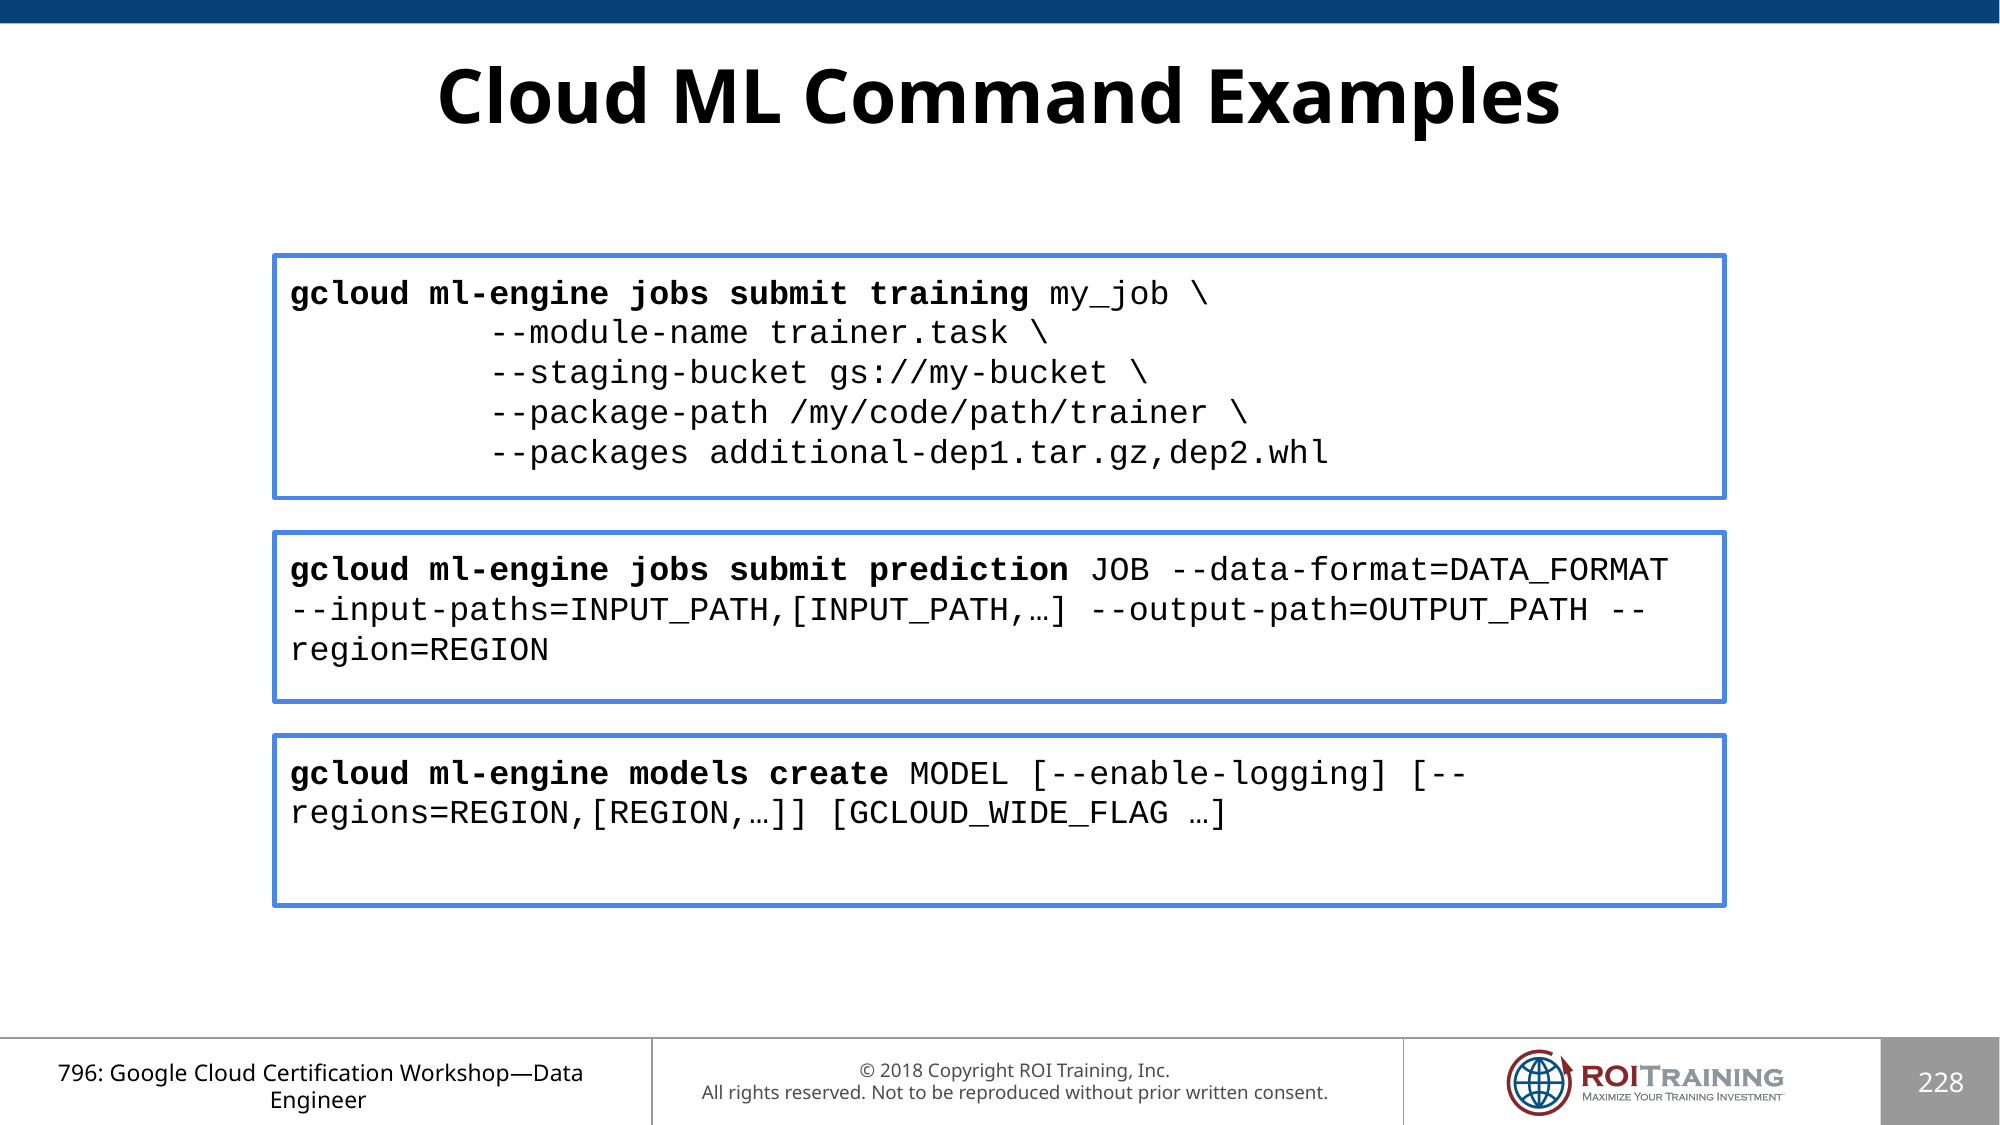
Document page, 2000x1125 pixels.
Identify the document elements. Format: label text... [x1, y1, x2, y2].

picture [1498, 1048, 1789, 1117]
text_box gcloud ml-engine jobs submit training my_job \ --module-name trainer.task \ --staging-bucket gs://my-bucket \ --package-path /my/code/path/trainer \ --packages additional-dep1.tar.gz,dep2.whl [274, 255, 1725, 499]
text_box gcloud ml-engine models create MODEL [--enable-logging] [--regions=REGION,[REGION,…]] [GCLOUD_WIDE_FLAG …] [274, 735, 1725, 906]
title Cloud ML Command Examples [68, 30, 1932, 156]
text_box gcloud ml-engine jobs submit prediction JOB --data-format=DATA_FORMAT --input-paths=INPUT_PATH,[INPUT_PATH,…] --output-path=OUTPUT_PATH --region=REGION [274, 532, 1725, 702]
